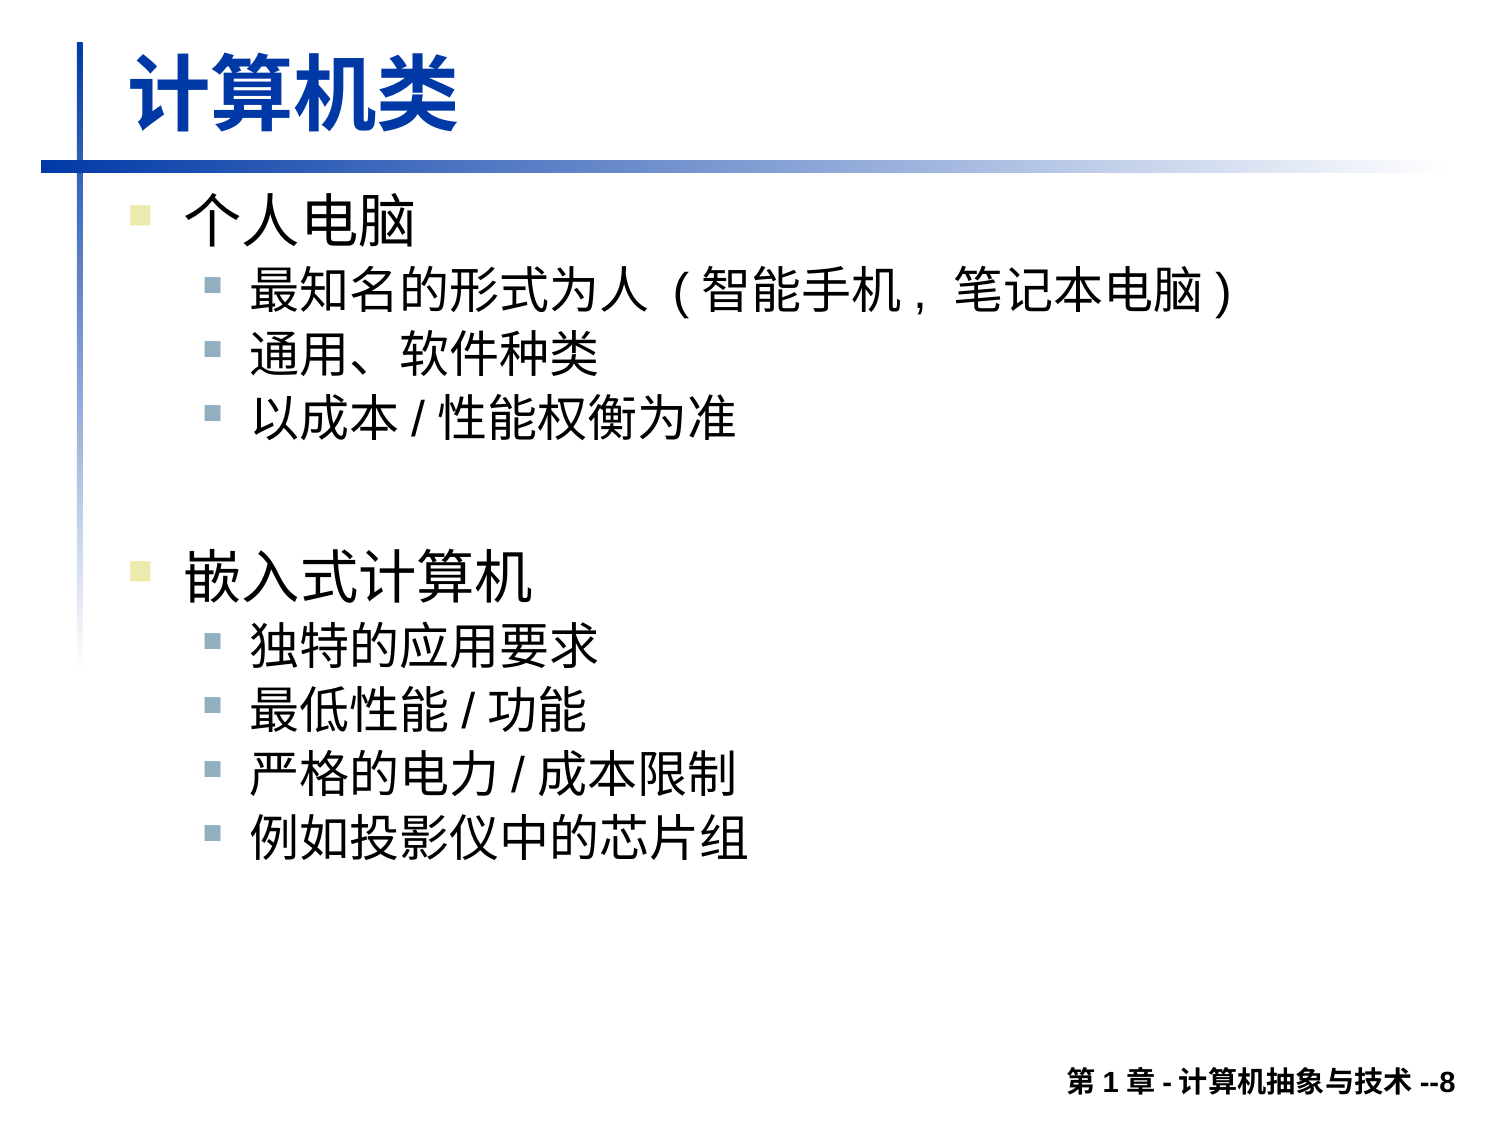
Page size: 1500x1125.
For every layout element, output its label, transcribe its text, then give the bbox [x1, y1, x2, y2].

list 个人电脑 最知名的形式为人 (智能手机, 笔记本电脑) 通用、软件种类 以成本/性能权衡为准 嵌入式计算机 独特的应用要求 最低性能/功能 严格的电力/成本限制 例如投影仪中的芯片组 [112, 184, 1469, 1024]
footer 第1章-计算机抽象与技术--8 [277, 1046, 1471, 1106]
title 计算机类 [112, 32, 1468, 149]
